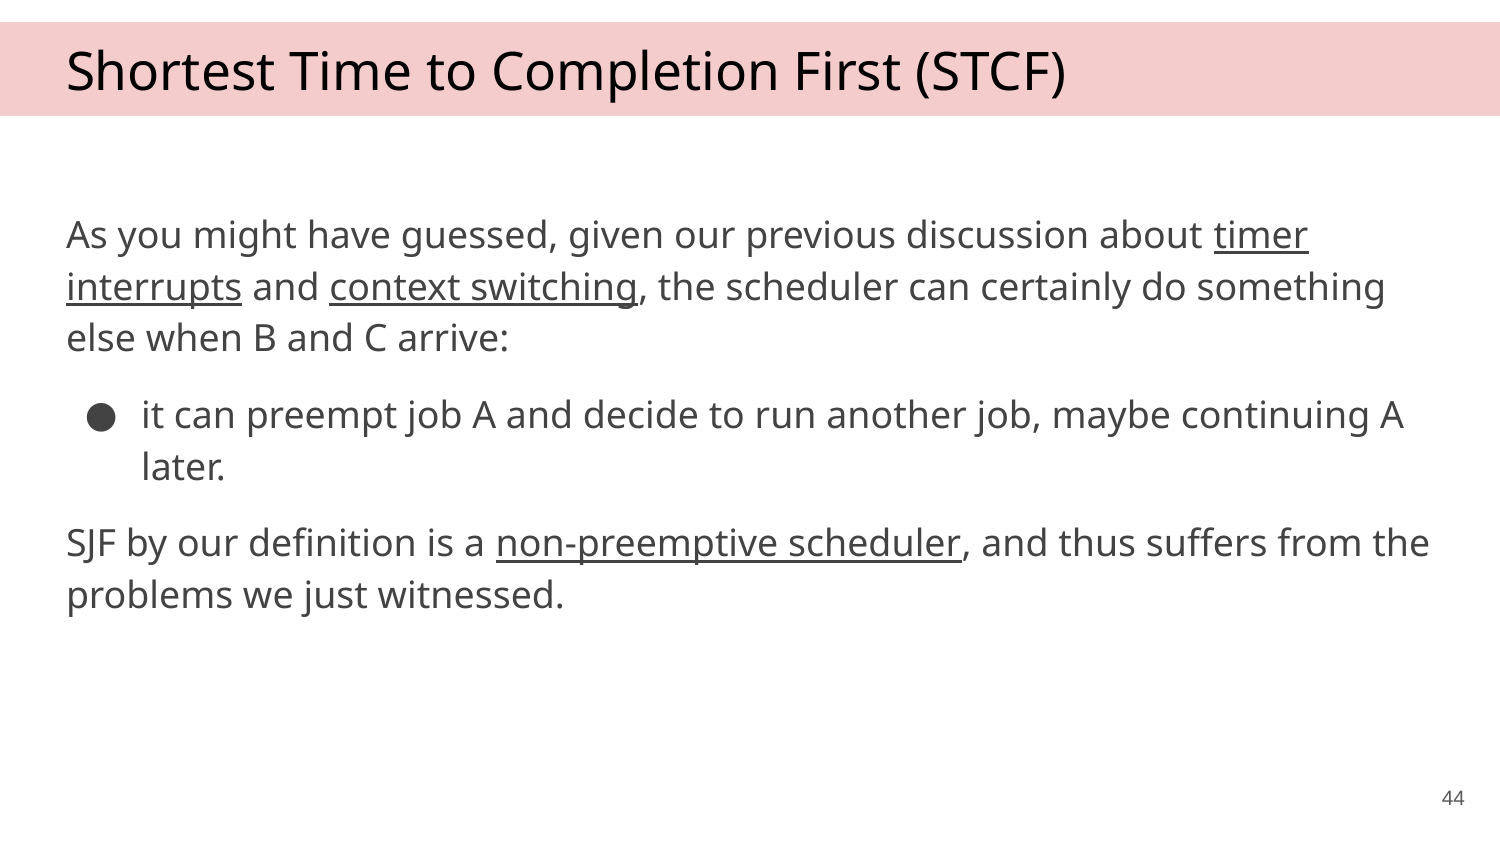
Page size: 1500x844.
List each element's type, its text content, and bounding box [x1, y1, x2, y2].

list As you might have guessed, given our previous discussion about timer interrupts and context switching, the scheduler can certainly do something else when B and C arrive: it can preempt job A and decide to run another job, maybe continuing A later. SJF by our definition is a non-preemptive scheduler, and thus suffers from the problems we just witnessed. [51, 189, 1449, 773]
title Shortest Time to Completion First (STCF) [51, 22, 1449, 116]
slide_number 44 [1389, 764, 1480, 830]
